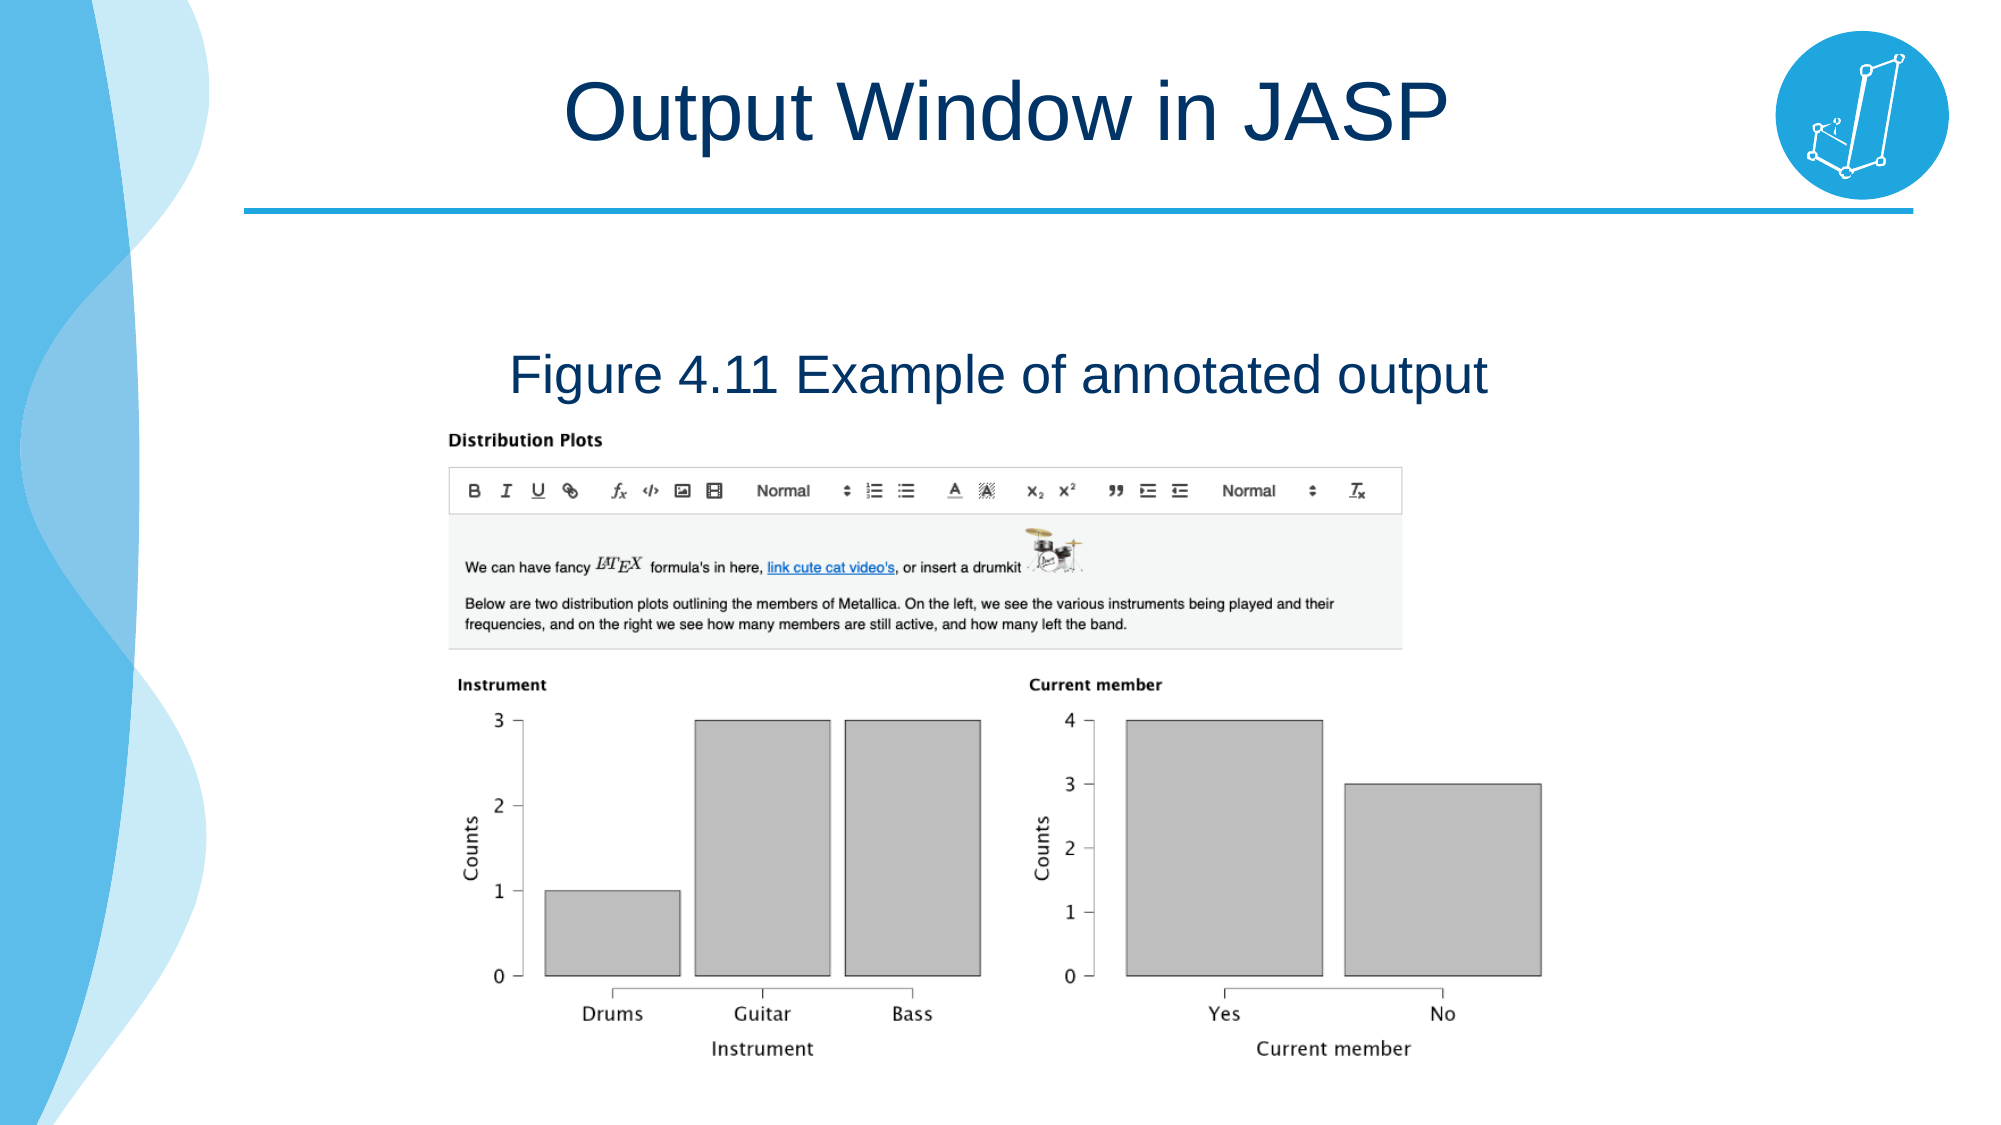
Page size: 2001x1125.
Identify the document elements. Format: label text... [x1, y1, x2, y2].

title Output Window in JASP [244, 19, 1772, 212]
list Figure 4.11 Example of annotated output [353, 331, 1647, 471]
picture [434, 417, 1566, 1073]
